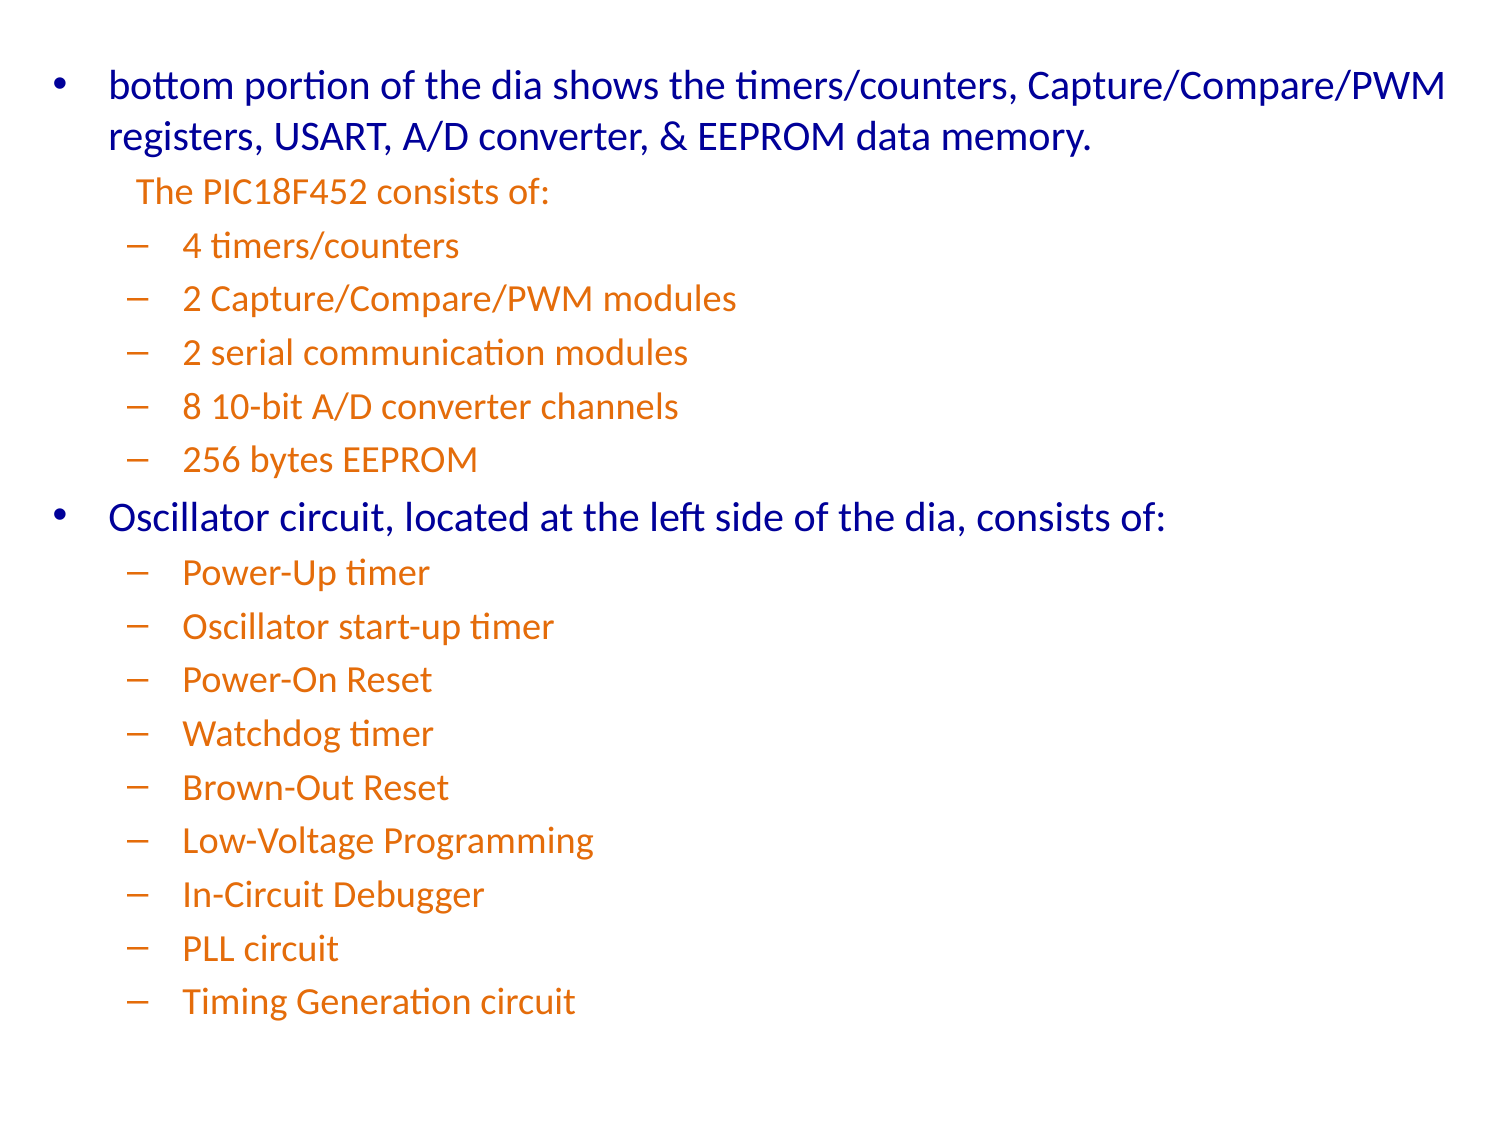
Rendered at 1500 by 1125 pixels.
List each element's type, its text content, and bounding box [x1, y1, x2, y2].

list bottom portion of the dia shows the timers/counters, Capture/Compare/PWM registers, USART, A/D converter, & EEPROM data memory. The PIC18F452 consists of: 4 timers/counters 2 Capture/Compare/PWM modules 2 serial communication modules 8 10-bit A/D converter channels 256 bytes EEPROM Oscillator circuit, located at the left side of the dia, consists of: Power-Up timer Oscillator start-up timer Power-On Reset Watchdog timer Brown-Out Reset Low-Voltage Programming In-Circuit Debugger PLL circuit Timing Generation circuit [37, 50, 1475, 1088]
